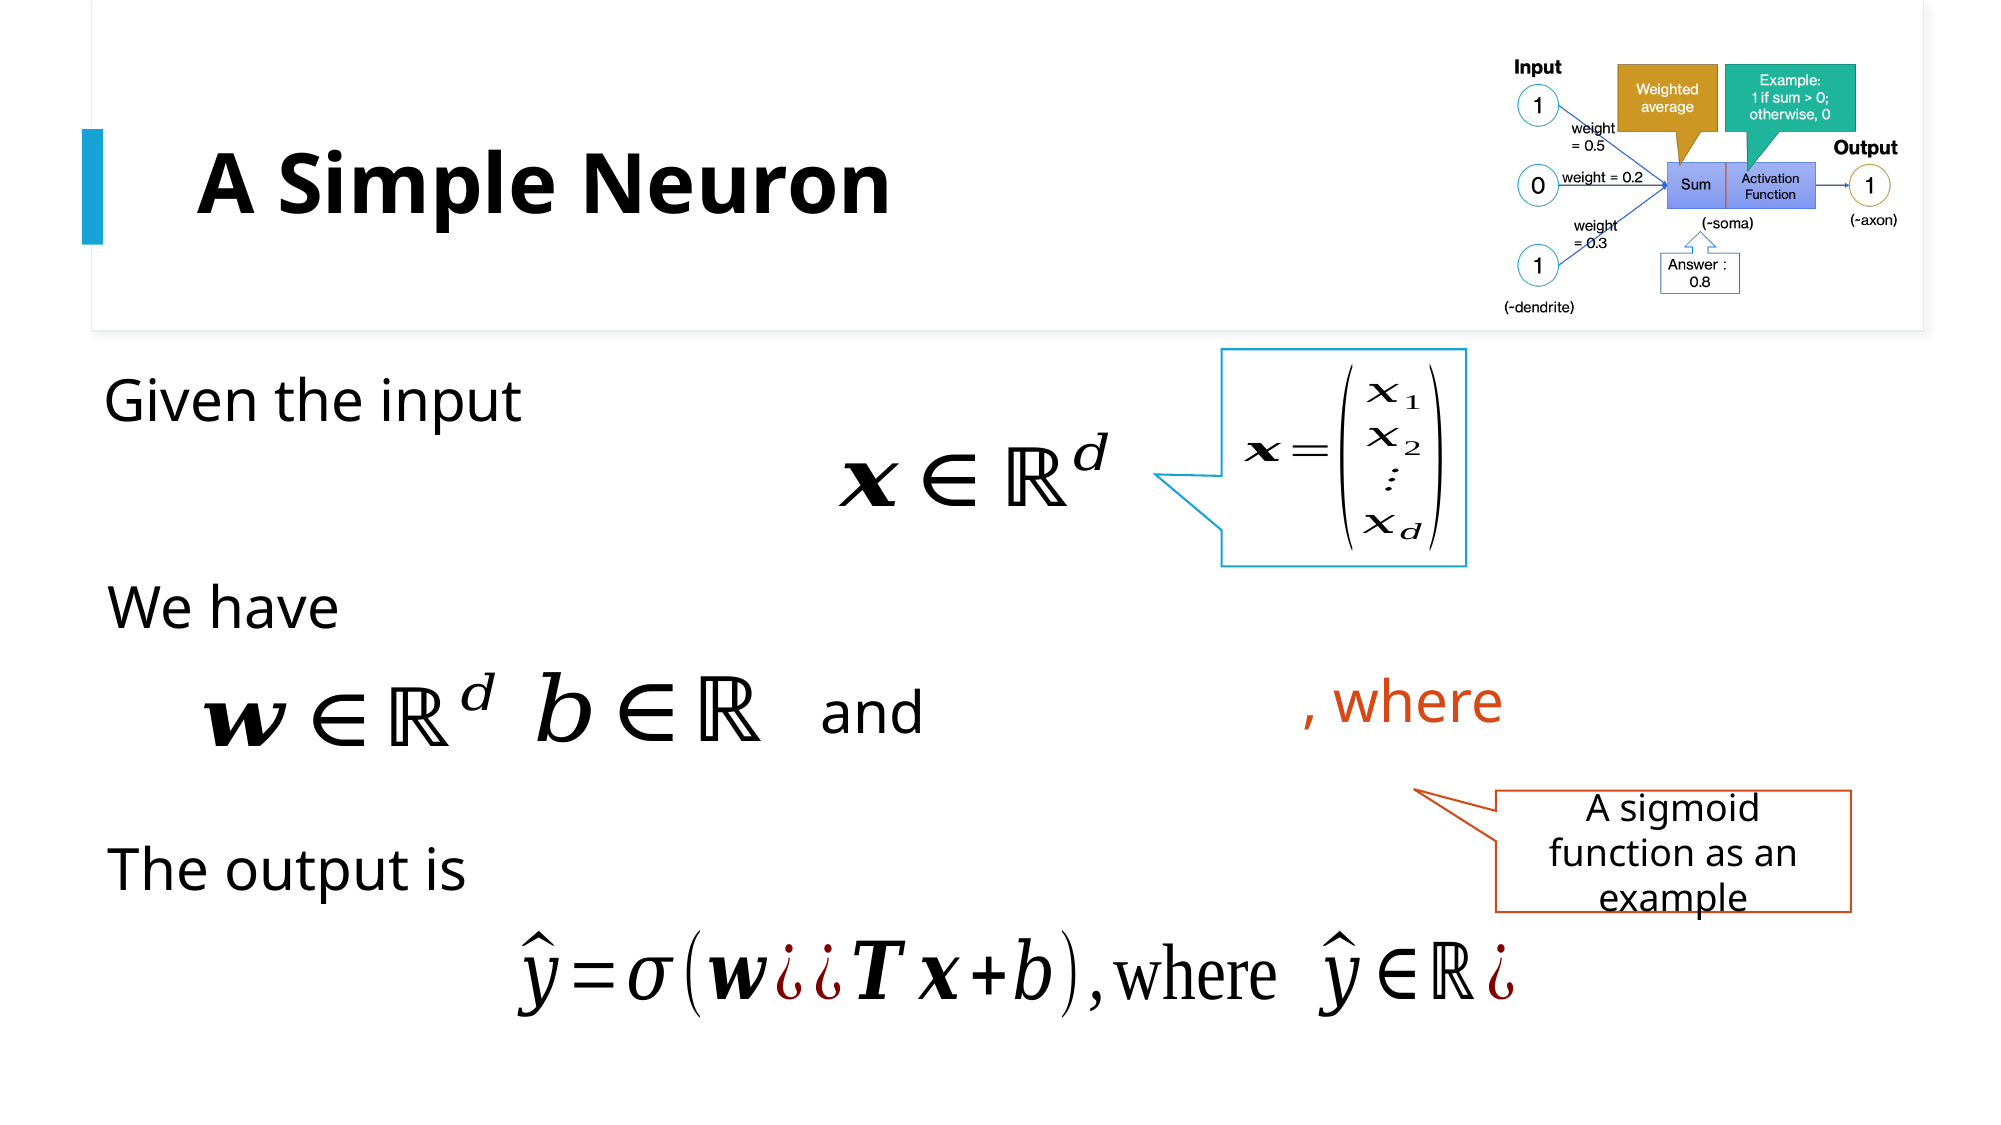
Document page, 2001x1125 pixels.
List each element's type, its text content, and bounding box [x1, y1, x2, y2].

text_box and [805, 667, 940, 753]
text_box A sigmoid function as an example [1413, 788, 1852, 914]
text_box [1152, 348, 1468, 568]
text_box We have [93, 562, 355, 648]
text_box Given the input [88, 355, 538, 440]
text_box The output is [92, 824, 483, 910]
picture [1495, 49, 1911, 324]
title A Simple Neuron [183, 90, 1495, 284]
